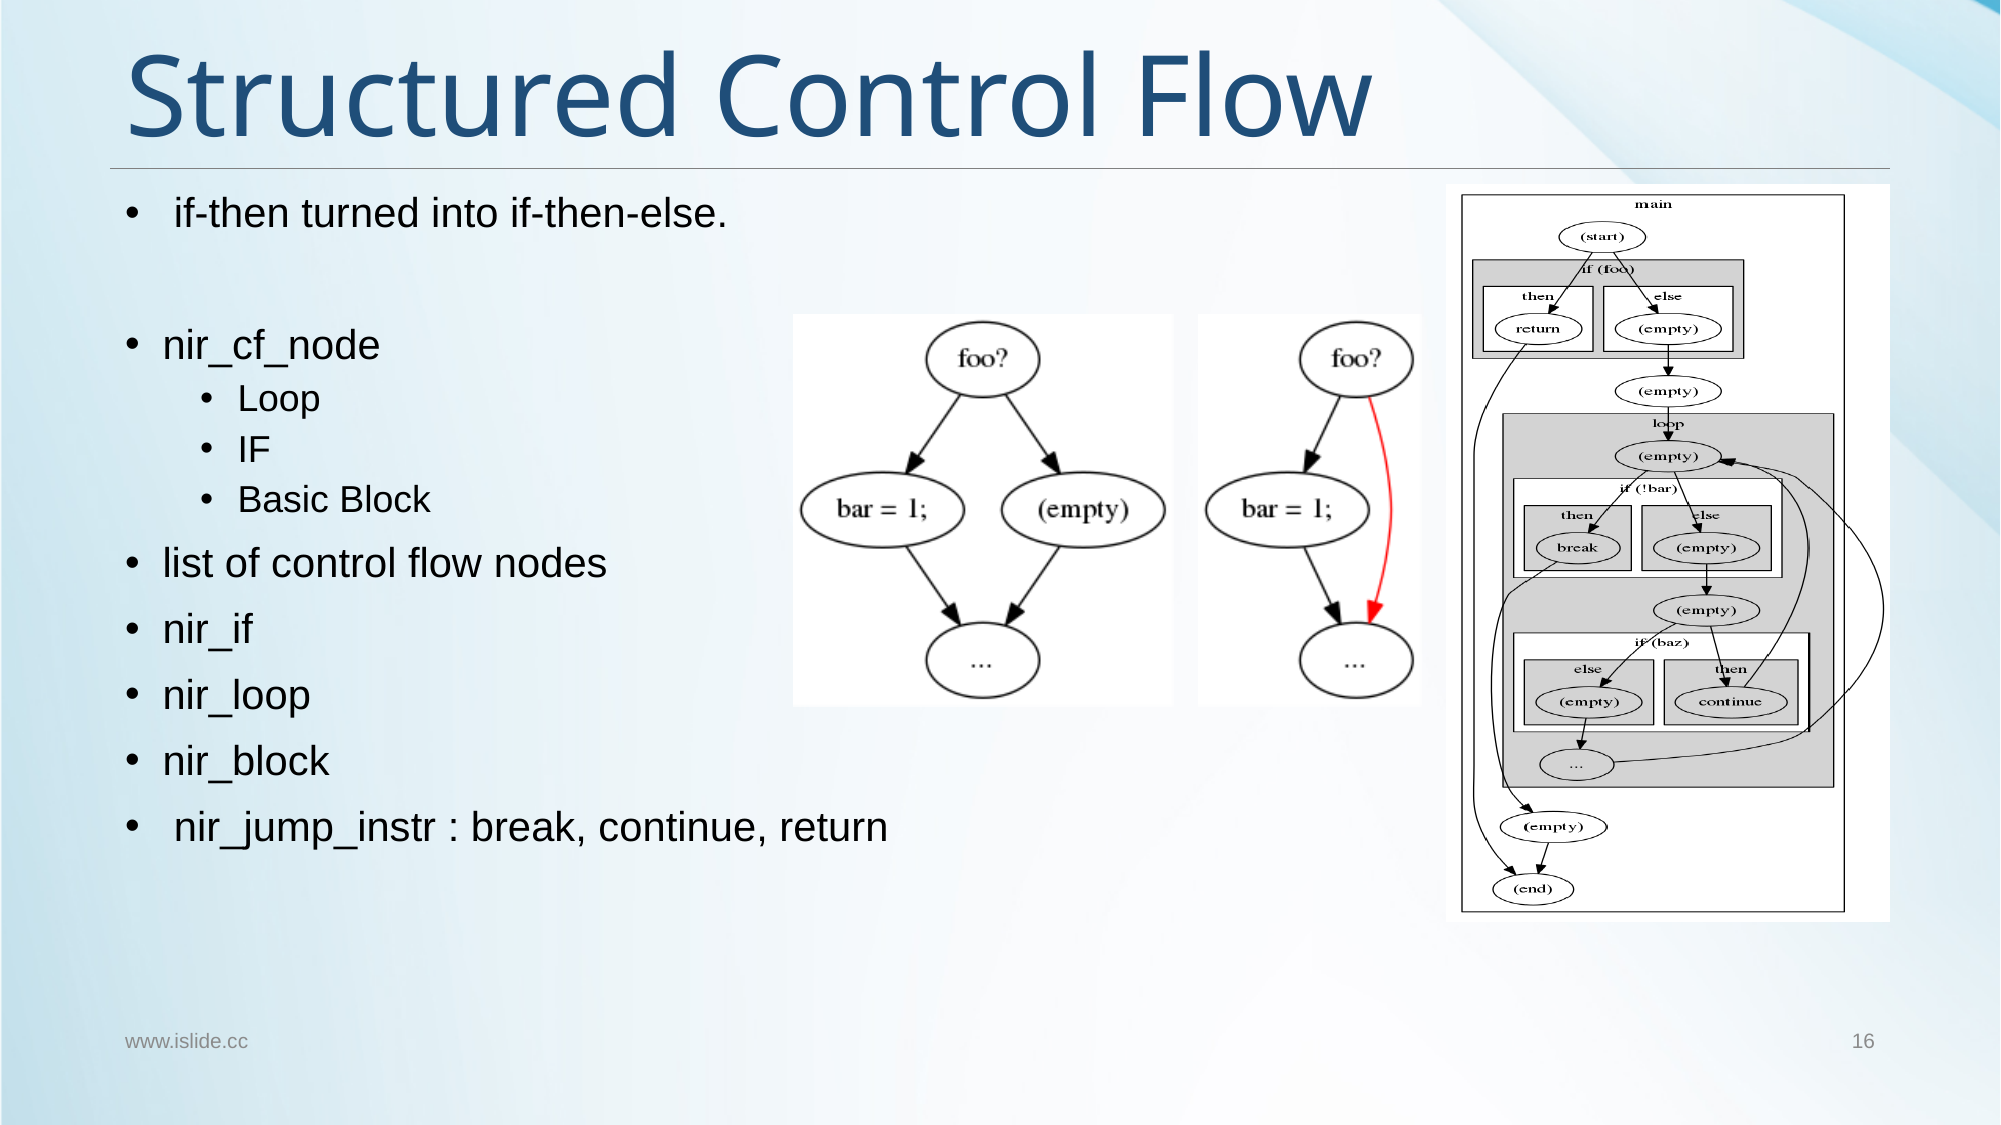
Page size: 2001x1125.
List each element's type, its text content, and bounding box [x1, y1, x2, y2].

picture [4, 0, 2001, 1125]
list if-then turned into if-then-else. nir_cf_node Loop IF Basic Block list of control flow nodes nir_if nir_loop nir_block nir_jump_instr : break, continue, return [109, 184, 1890, 1008]
footer www.islide.cc [109, 1023, 790, 1058]
slide_number 16 [1412, 1023, 1890, 1058]
title Structured Control Flow [109, 0, 1890, 169]
